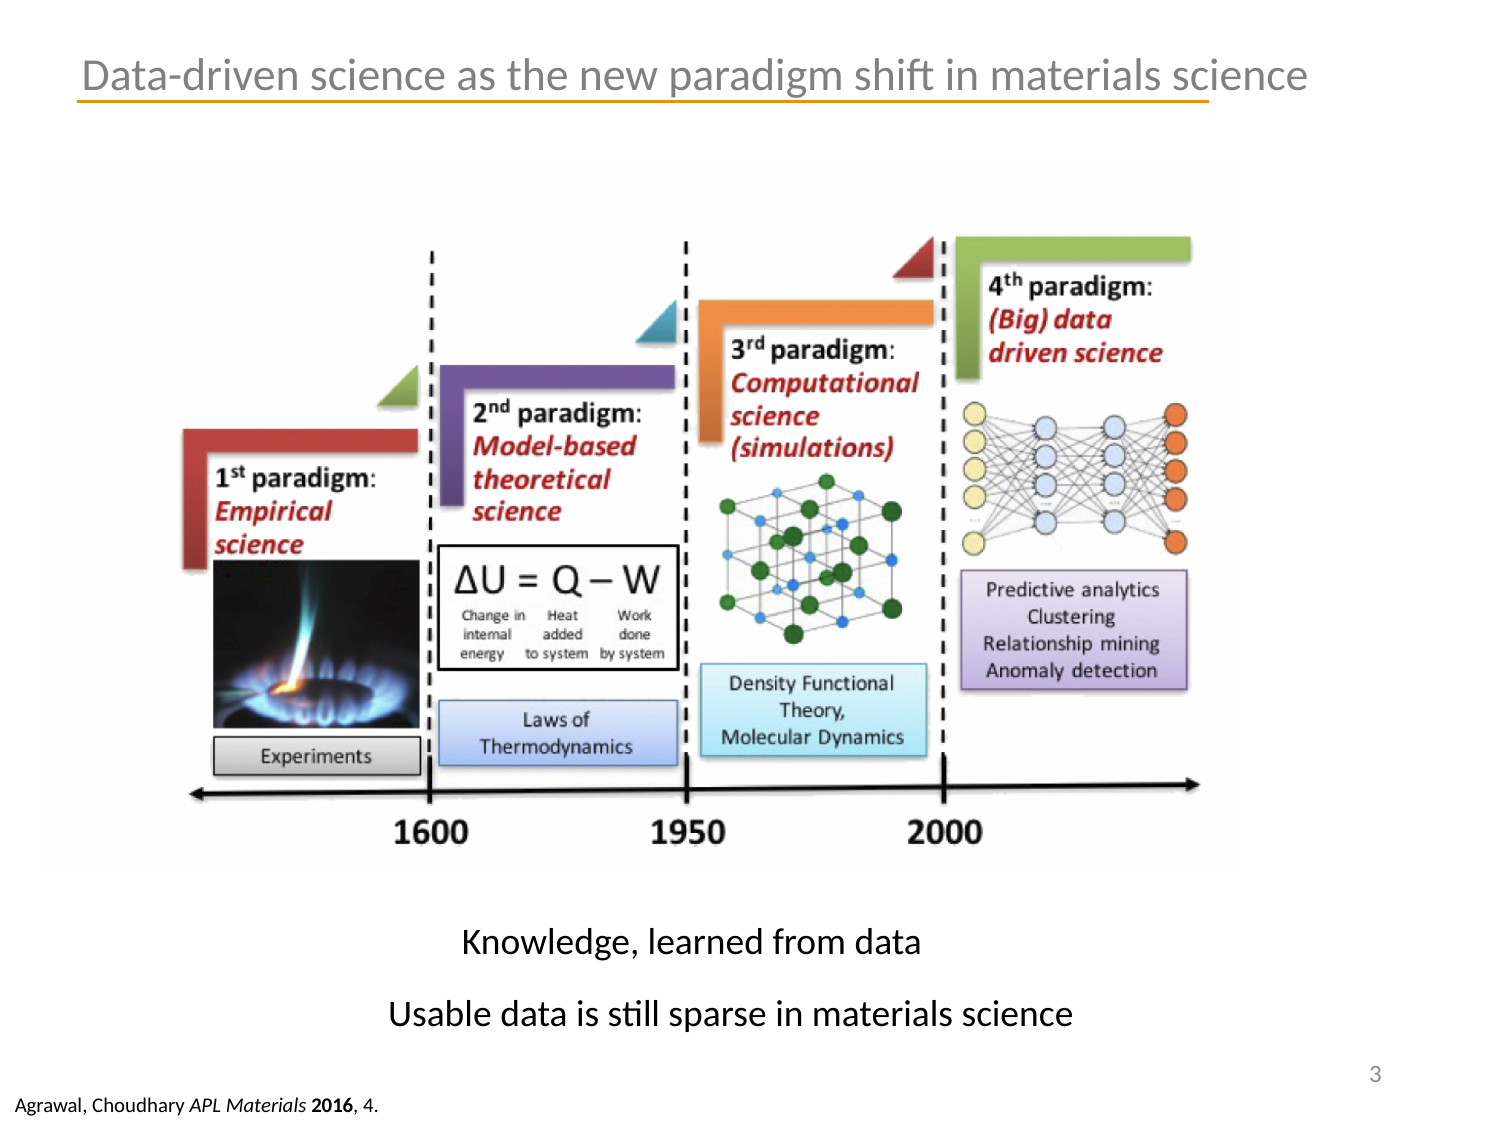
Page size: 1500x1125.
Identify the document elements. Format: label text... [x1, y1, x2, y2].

text_box Knowledge, learned from data [447, 909, 967, 970]
slide_number 3 [1059, 1042, 1397, 1103]
text_box Data-driven science as the new paradigm shift in materials science [66, 37, 1347, 108]
text_box Agrawal, Choudhary APL Materials 2016, 4. [0, 1084, 400, 1125]
picture [46, 161, 1240, 868]
text_box Usable data is still sparse in materials science [373, 982, 1229, 1042]
